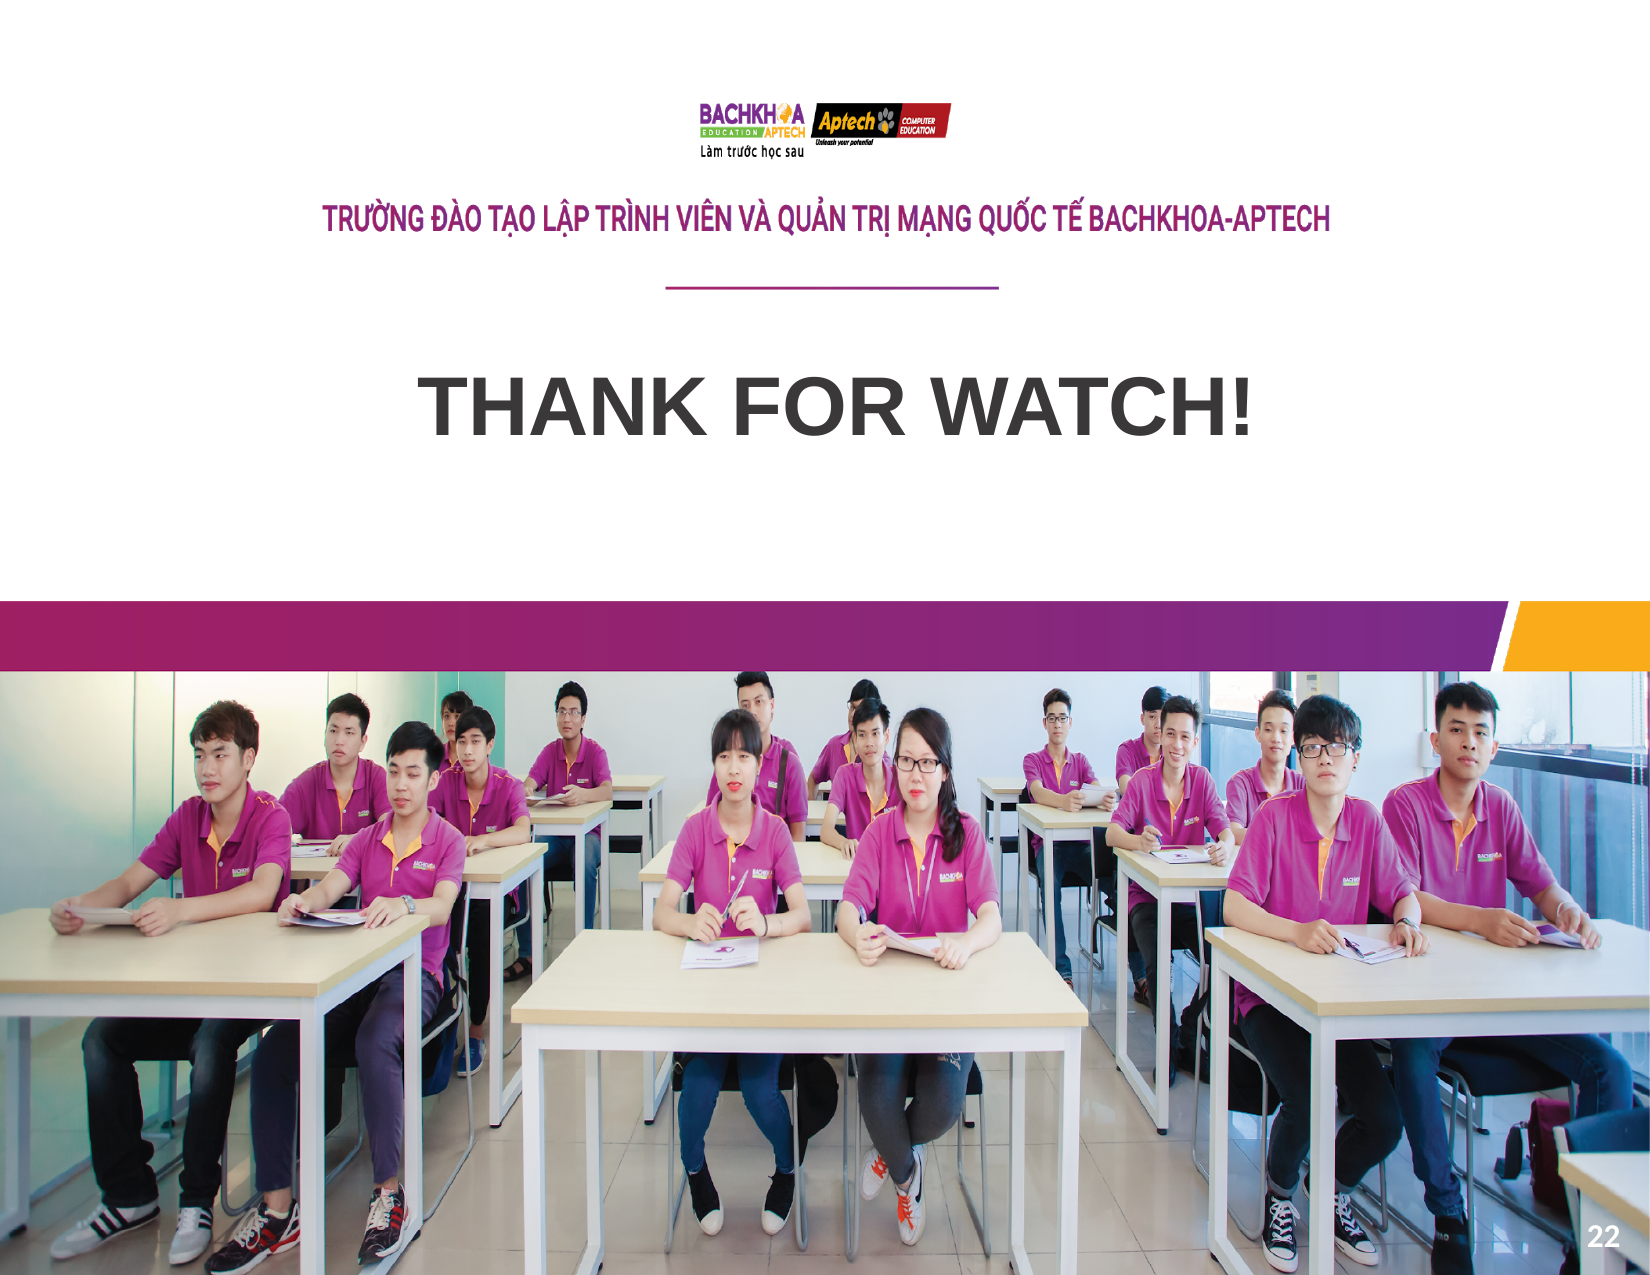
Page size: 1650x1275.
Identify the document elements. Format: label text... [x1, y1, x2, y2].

picture [0, 0, 1650, 1275]
slide_number 22 [1567, 1200, 1640, 1269]
text_box THANK FOR WATCH! [337, 345, 1338, 477]
